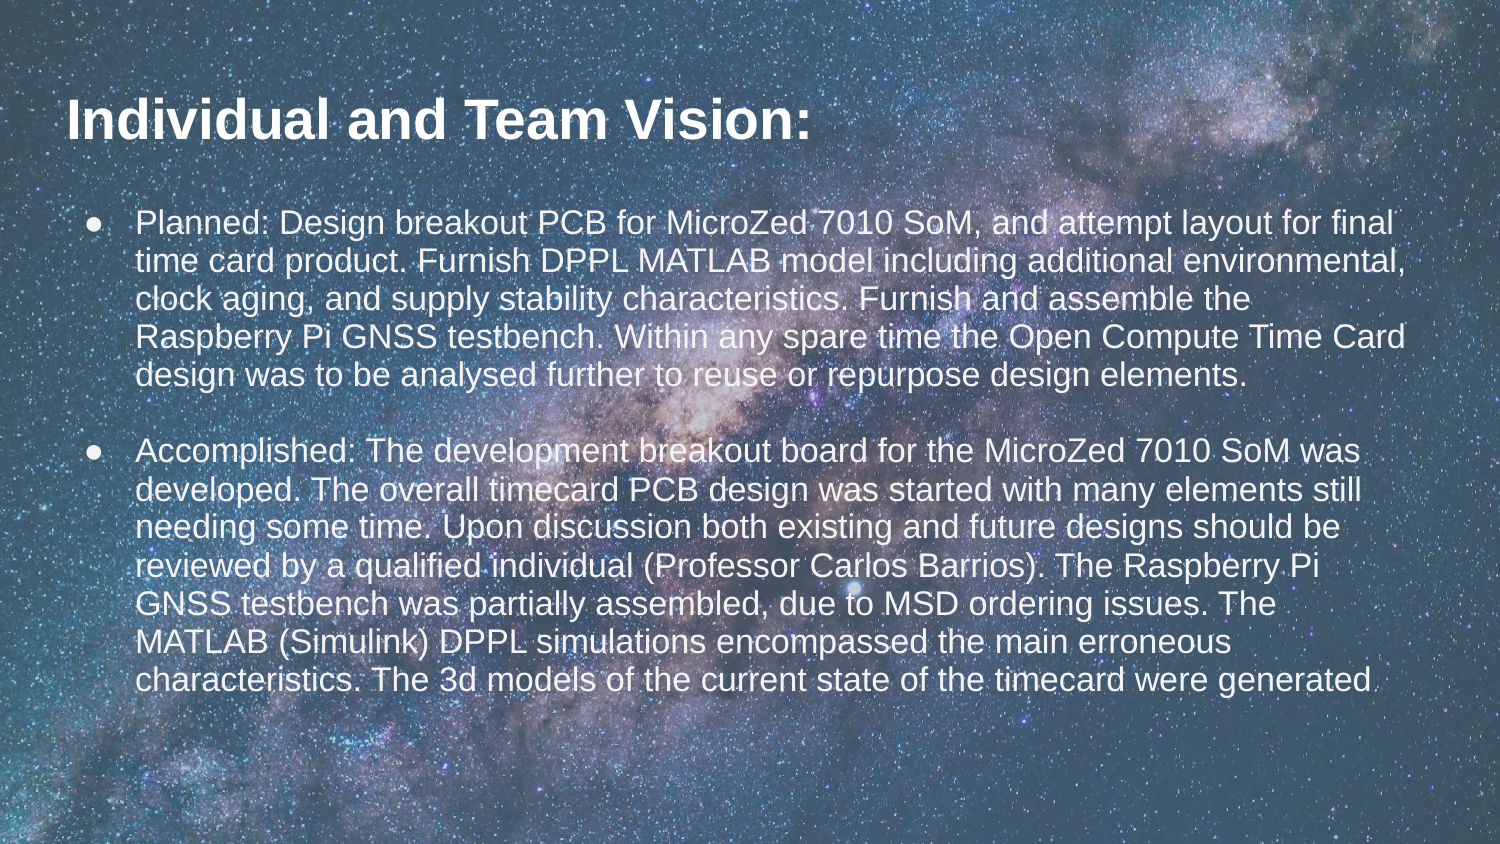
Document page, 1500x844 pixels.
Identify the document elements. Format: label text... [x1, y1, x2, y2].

title Individual and Team Vision: [51, 72, 1449, 167]
list Planned: Design breakout PCB for MicroZed 7010 SoM, and attempt layout for final time card product. Furnish DPPL MATLAB model including additional environmental, clock aging, and supply stability characteristics. Furnish and assemble the Raspberry Pi GNSS testbench. Within any spare time the Open Compute Time Card design was to be analysed further to reuse or repurpose design elements. Accomplished: The development breakout board for the MicroZed 7010 SoM was developed. The overall timecard PCB design was started with many elements still needing some time. Upon discussion both existing and future designs should be reviewed by a qualified individual (Professor Carlos Barrios). The Raspberry Pi GNSS testbench was partially assembled, due to MSD ordering issues. The MATLAB (Simulink) DPPL simulations encompassed the main erroneous characteristics. The 3d models of the current state of the timecard were generated [51, 189, 1426, 757]
